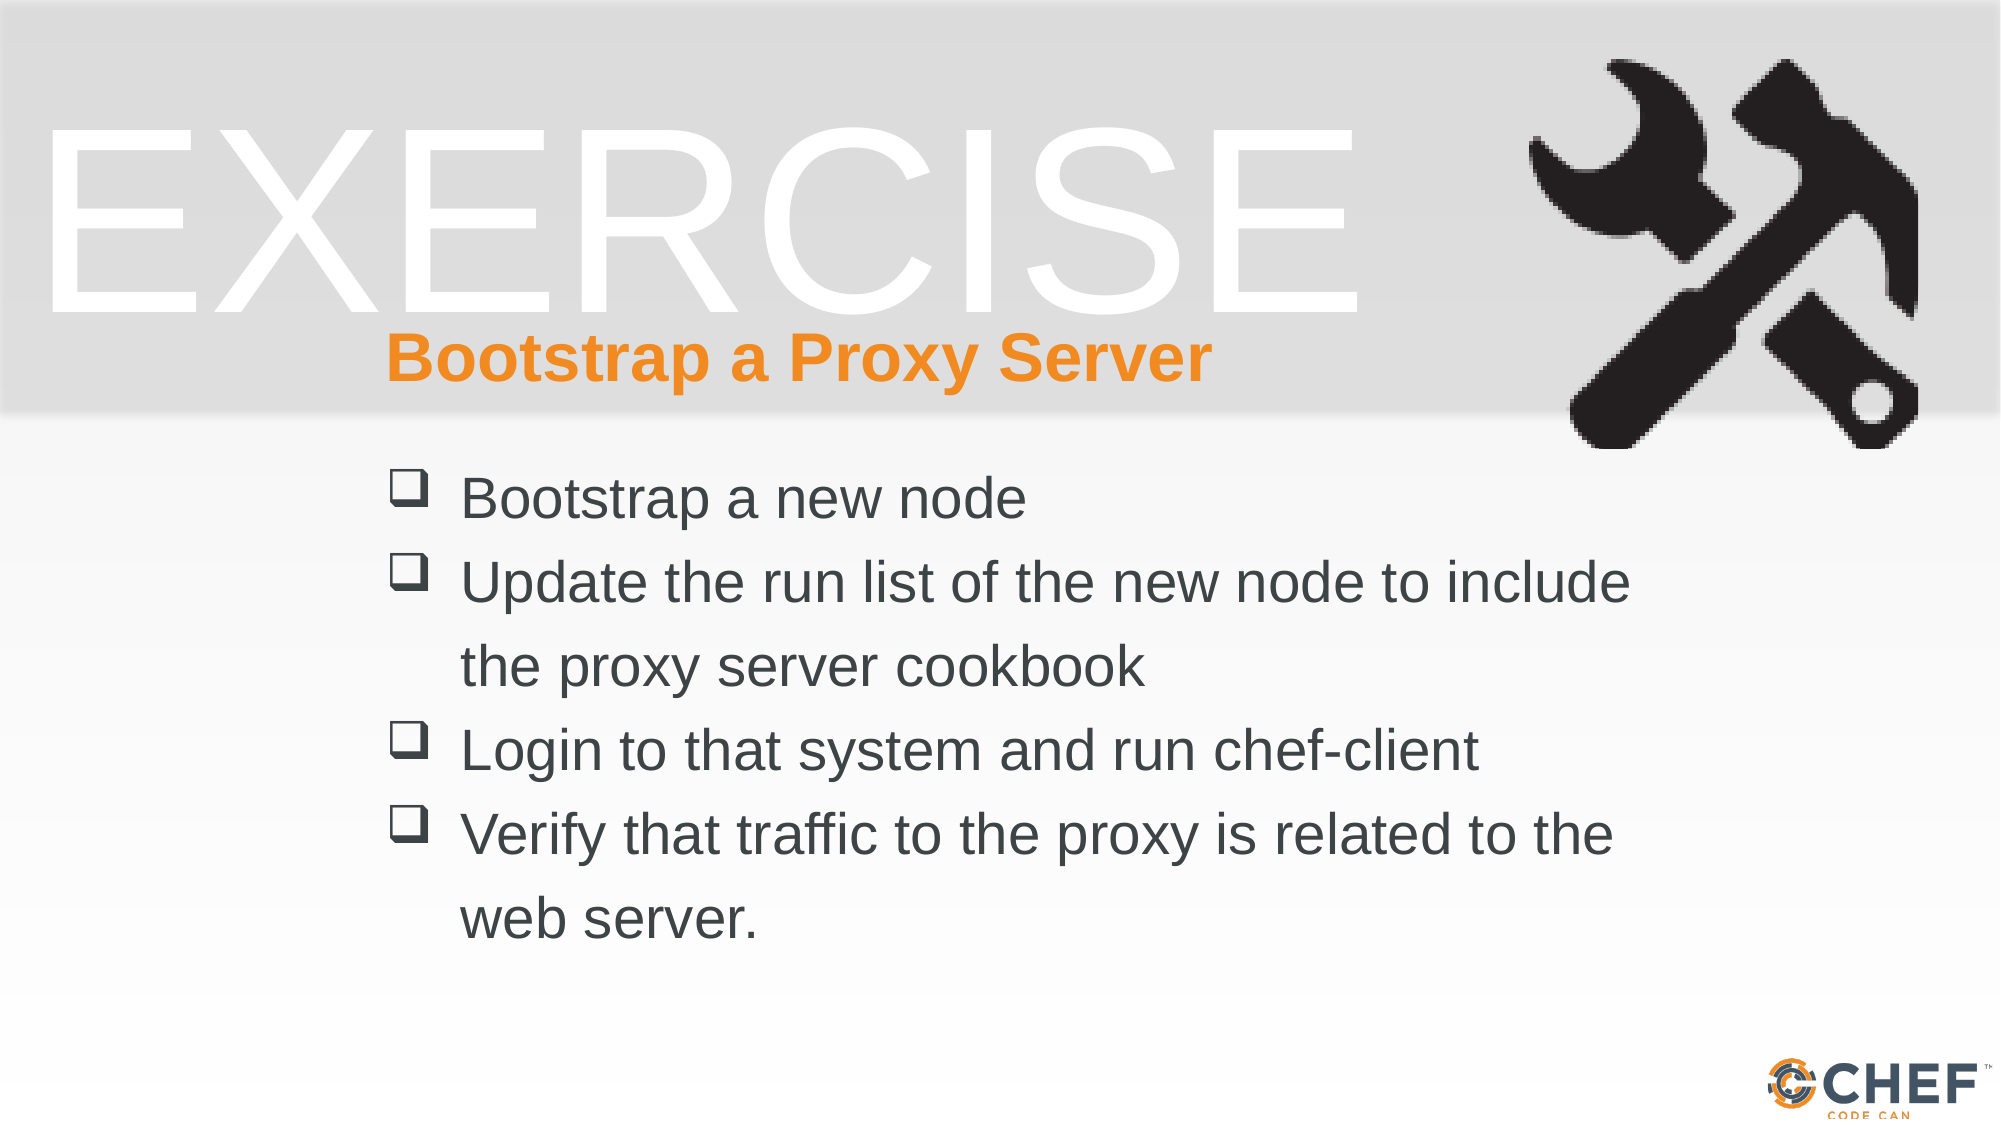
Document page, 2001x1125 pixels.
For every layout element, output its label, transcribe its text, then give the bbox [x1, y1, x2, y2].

title Bootstrap a Proxy Server [370, 307, 1721, 412]
subtitle Bootstrap a new node Update the run list of the new node to include the proxy server cookbook Login to that system and run chef-client Verify that traffic to the proxy is related to the web server. [370, 431, 1721, 844]
